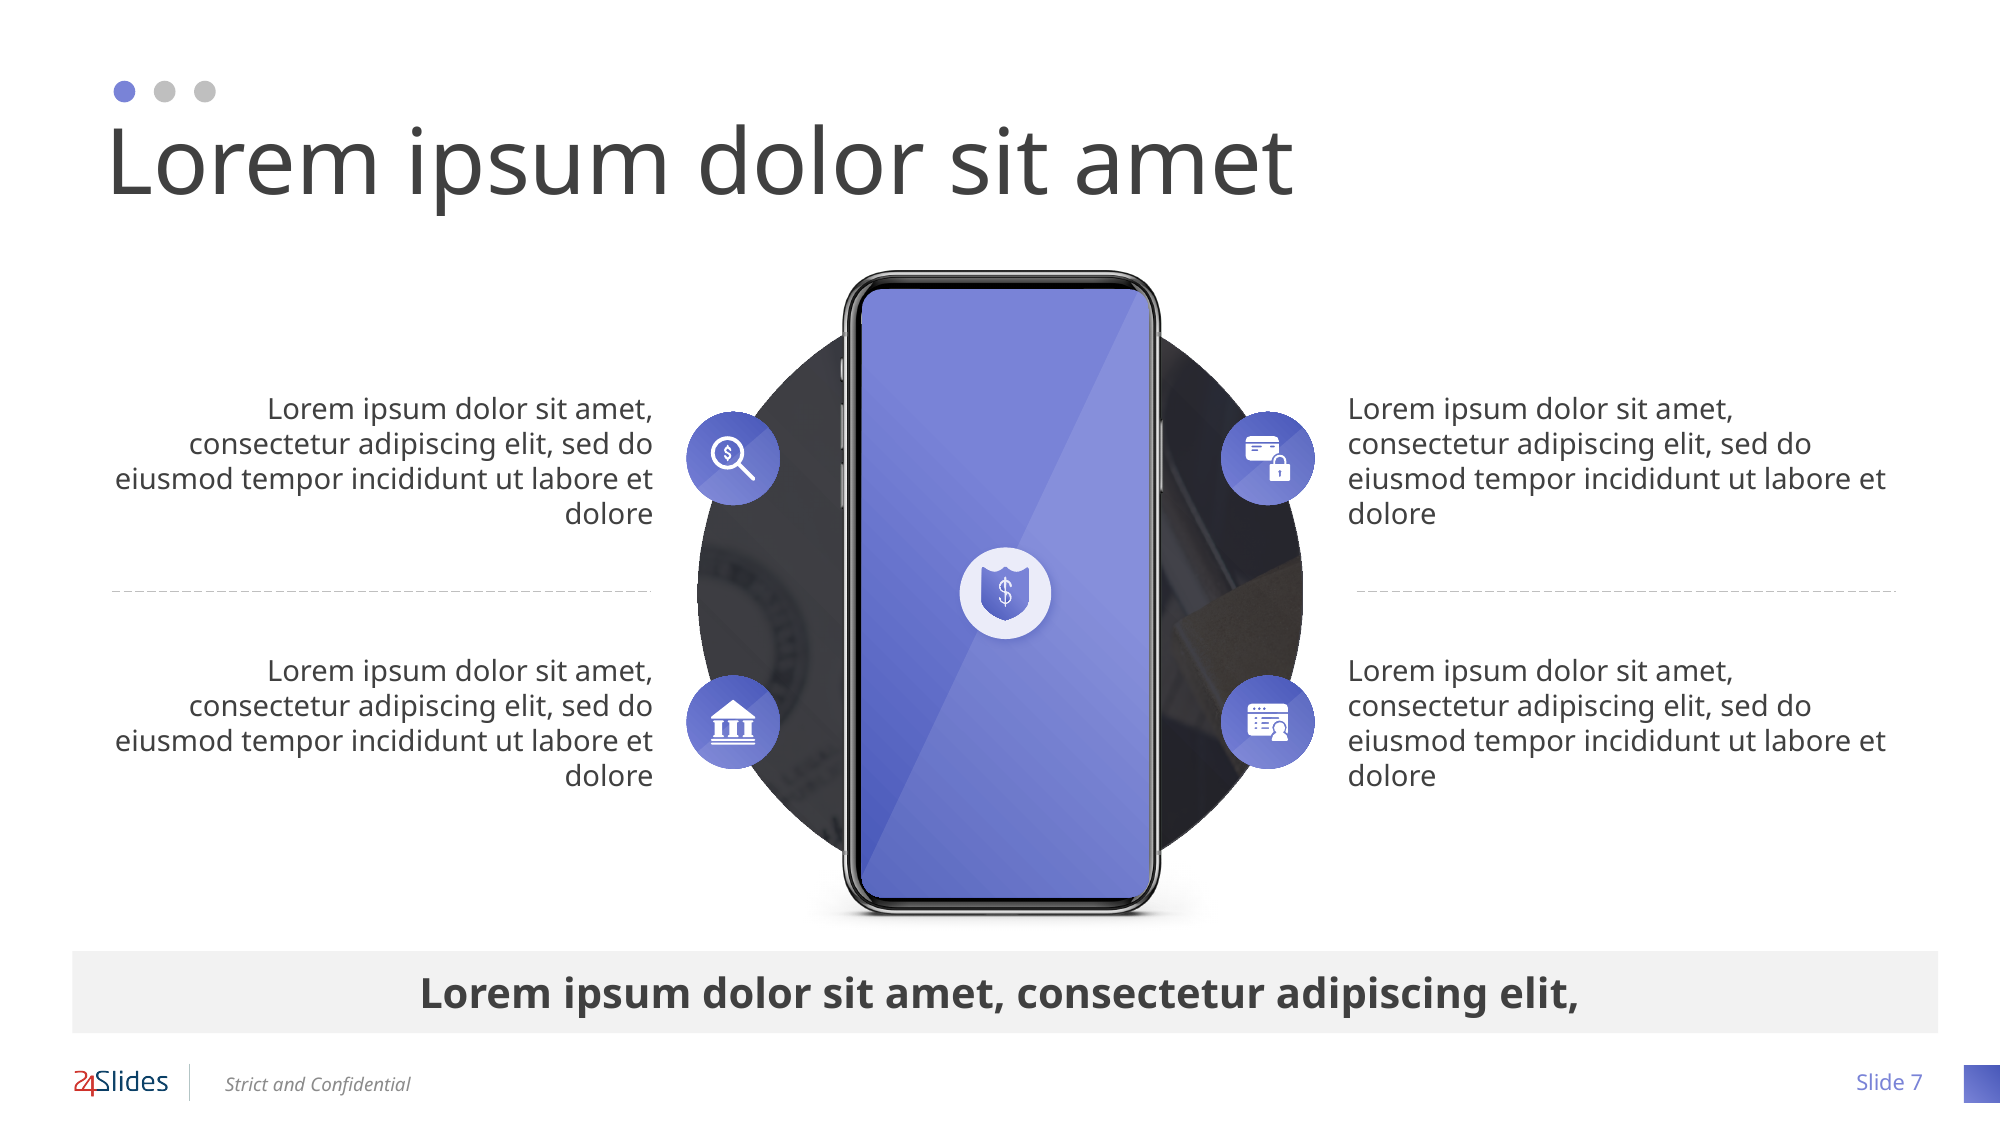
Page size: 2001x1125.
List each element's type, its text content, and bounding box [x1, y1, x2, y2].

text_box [981, 566, 1029, 620]
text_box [1245, 436, 1290, 481]
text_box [686, 675, 780, 769]
text_box Lorem ipsum dolor sit amet, consectetur adipiscing elit, sed do eiusmod tempor incididunt ut labore et dolore [1347, 394, 1896, 527]
text_box Lorem ipsum dolor sit amet, consectetur adipiscing elit, sed do eiusmod tempor incididunt ut labore et dolore [105, 394, 654, 527]
text_box [1963, 1064, 2000, 1104]
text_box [1221, 675, 1315, 769]
picture [72, 1065, 169, 1099]
text_box Lorem ipsum dolor sit amet, consectetur adipiscing elit, sed do eiusmod tempor incididunt ut labore et dolore [105, 656, 654, 789]
footer Strict and Confidential [210, 1065, 1741, 1103]
slide_number Slide 7 [1766, 1065, 1939, 1103]
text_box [1221, 411, 1315, 506]
picture [697, 270, 1302, 938]
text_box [710, 436, 756, 481]
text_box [1247, 703, 1288, 741]
text_box Lorem ipsum dolor sit amet, consectetur adipiscing elit, [71, 950, 1939, 1034]
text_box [710, 699, 756, 745]
text_box Lorem ipsum dolor sit amet [105, 115, 1896, 250]
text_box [113, 80, 216, 103]
text_box Lorem ipsum dolor sit amet, consectetur adipiscing elit, sed do eiusmod tempor incididunt ut labore et dolore [1347, 656, 1896, 789]
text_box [686, 411, 780, 506]
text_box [861, 289, 1149, 898]
